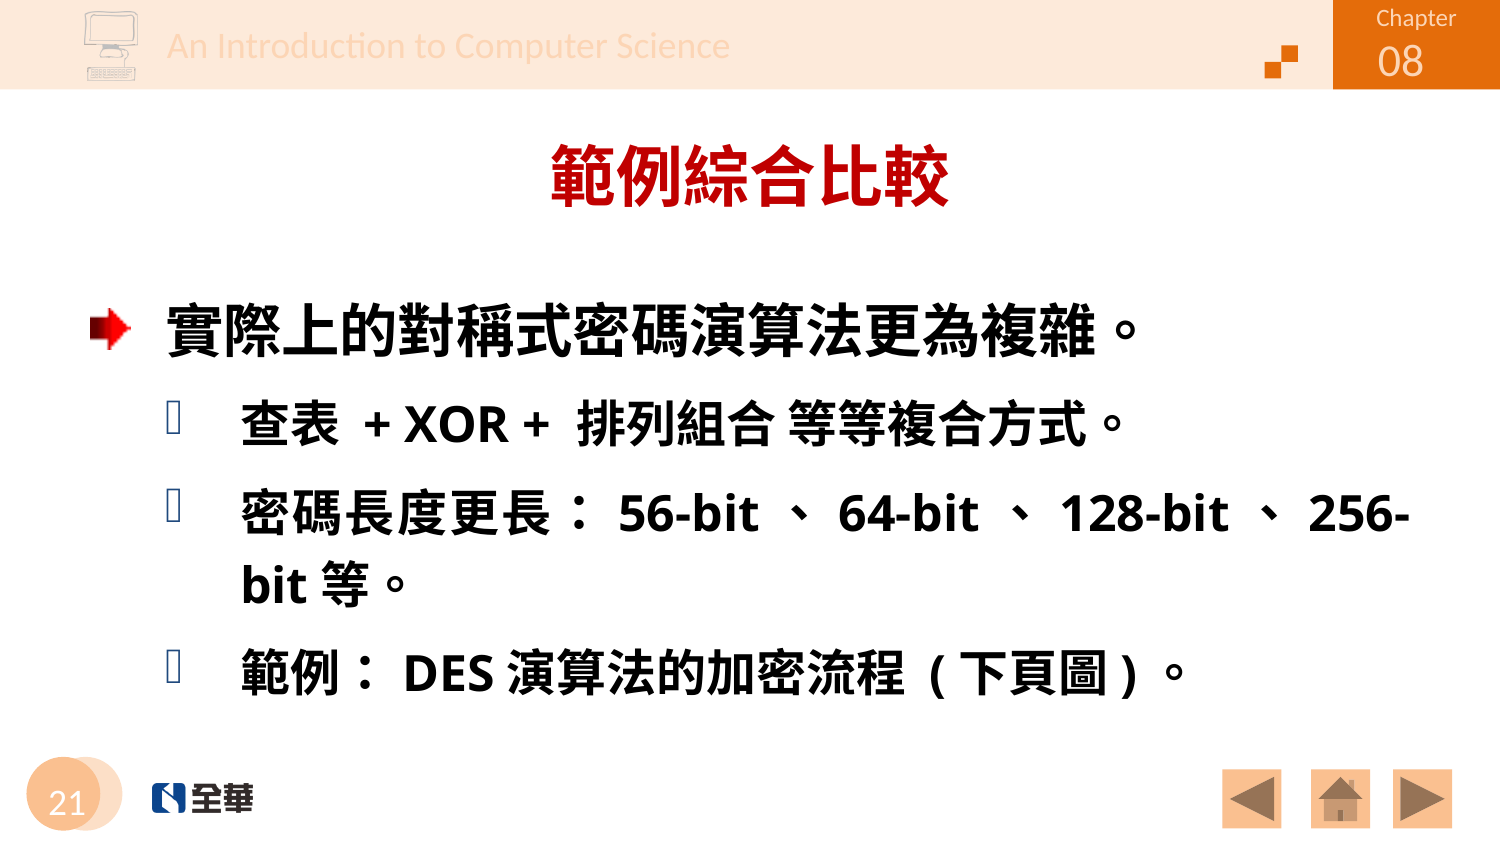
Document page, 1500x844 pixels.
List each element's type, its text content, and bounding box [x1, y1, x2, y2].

picture [152, 783, 253, 813]
title 範例綜合比較 [75, 104, 1425, 245]
list 實際上的對稱式密碼演算法更為複雜。 查表 + XOR + 排列組合 等等複合方式。 密碼長度更長：56-bit、64-bit、128-bit、256-bit等。 範例：DES演算法的加密流程 (下頁圖)。 [75, 272, 1425, 754]
picture [90, 308, 131, 350]
picture [84, 11, 138, 81]
